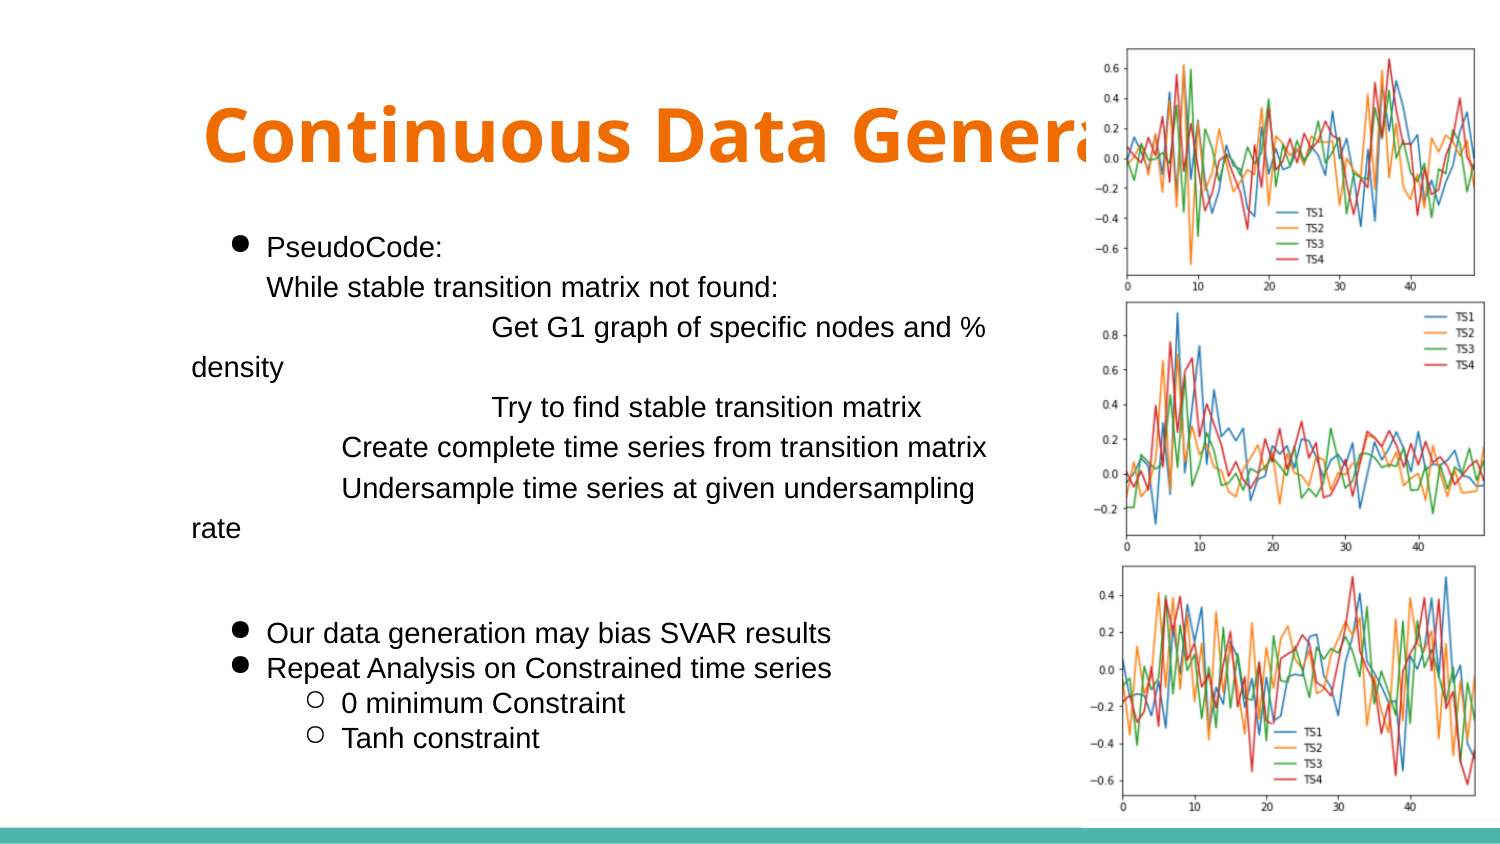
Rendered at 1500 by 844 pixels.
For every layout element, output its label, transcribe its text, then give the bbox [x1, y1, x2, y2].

picture [1081, 43, 1500, 829]
text_box PseudoCode: While stable transition matrix not found: Get G1 graph of specific nodes and % density Try to find stable transition matrix Create complete time series from transition matrix Undersample time series at given undersampling rate Our data generation may bias SVAR results Repeat Analysis on Constrained time series 0 minimum Constraint Tanh constraint [176, 207, 1011, 753]
title Continuous Data Generation [51, 72, 1080, 189]
